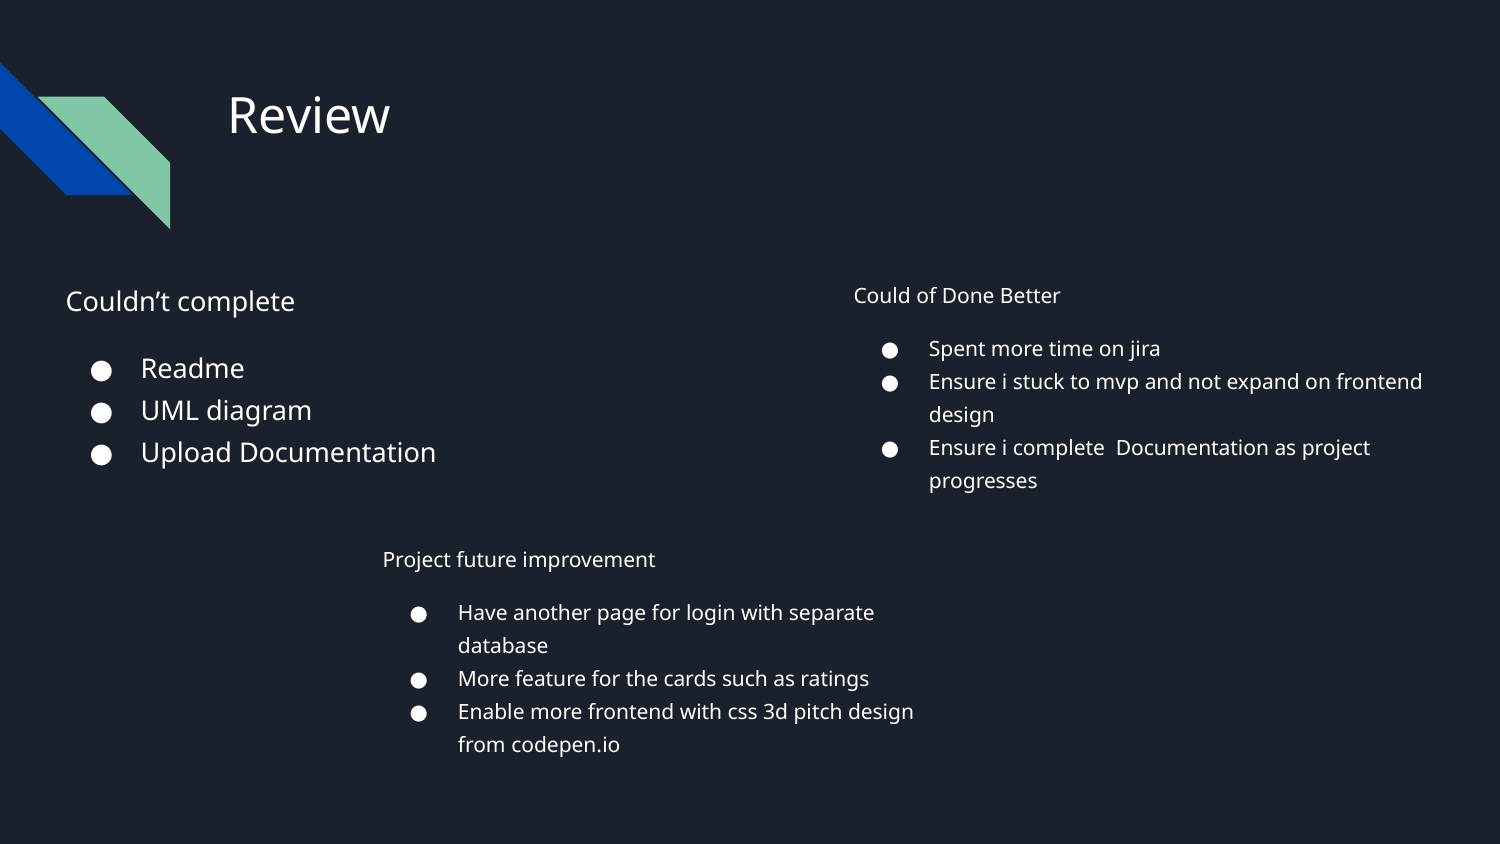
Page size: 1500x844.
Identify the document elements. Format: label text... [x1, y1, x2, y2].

title Review [212, 64, 1368, 215]
list Could of Done Better Spent more time on jira Ensure i stuck to mvp and not expand on frontend design Ensure i complete Documentation as project progresses [838, 261, 1446, 511]
list Project future improvement Have another page for login with separate database More feature for the cards such as ratings Enable more frontend with css 3d pitch design from codepen.io [367, 525, 975, 775]
list Couldn’t complete Readme UML diagram Upload Documentation [50, 261, 658, 511]
